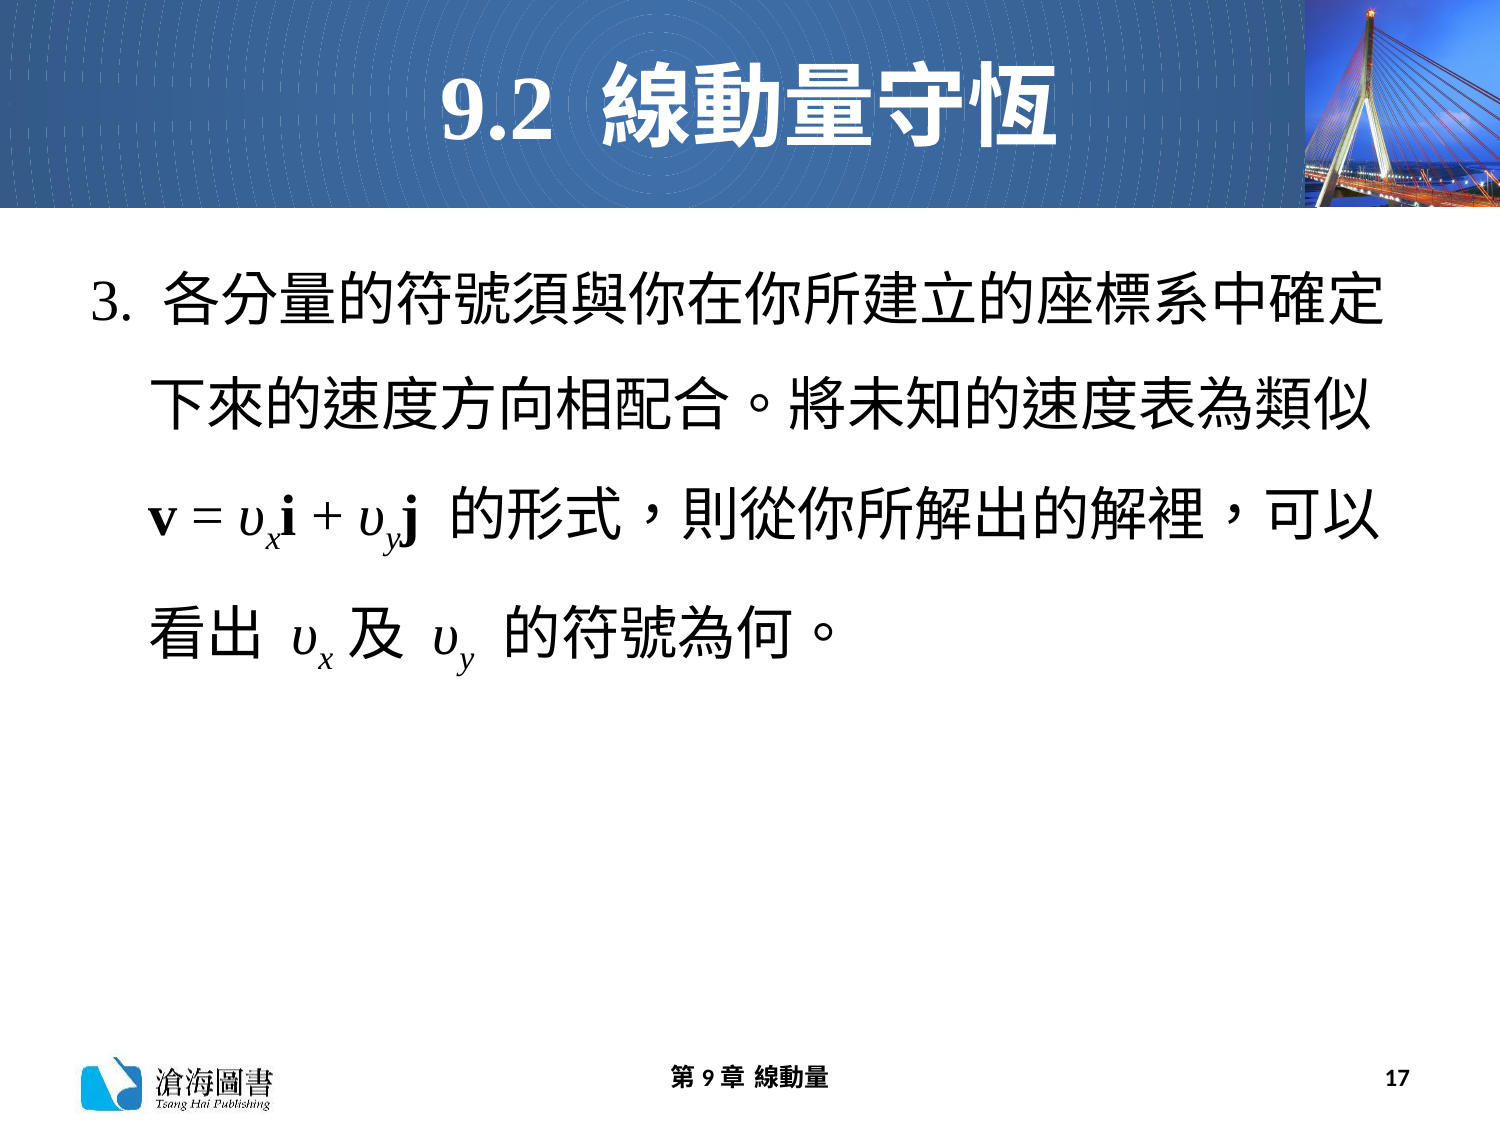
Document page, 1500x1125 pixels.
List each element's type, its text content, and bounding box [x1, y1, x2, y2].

footer 第9章 線動量 [512, 1046, 988, 1107]
list 3. 各分量的符號須與你在你所建立的座標系中確定下來的速度方向相配合。將未知的速度表為類似 v = υxi + υyj 的形式，則從你所解出的解裡，可以看出 υx及 υy 的符號為何。 [75, 219, 1425, 1043]
picture [1305, 0, 1500, 207]
picture [75, 1049, 274, 1118]
slide_number 17 [1074, 1046, 1425, 1107]
title 9.2 線動量守恆 [75, 21, 1425, 185]
